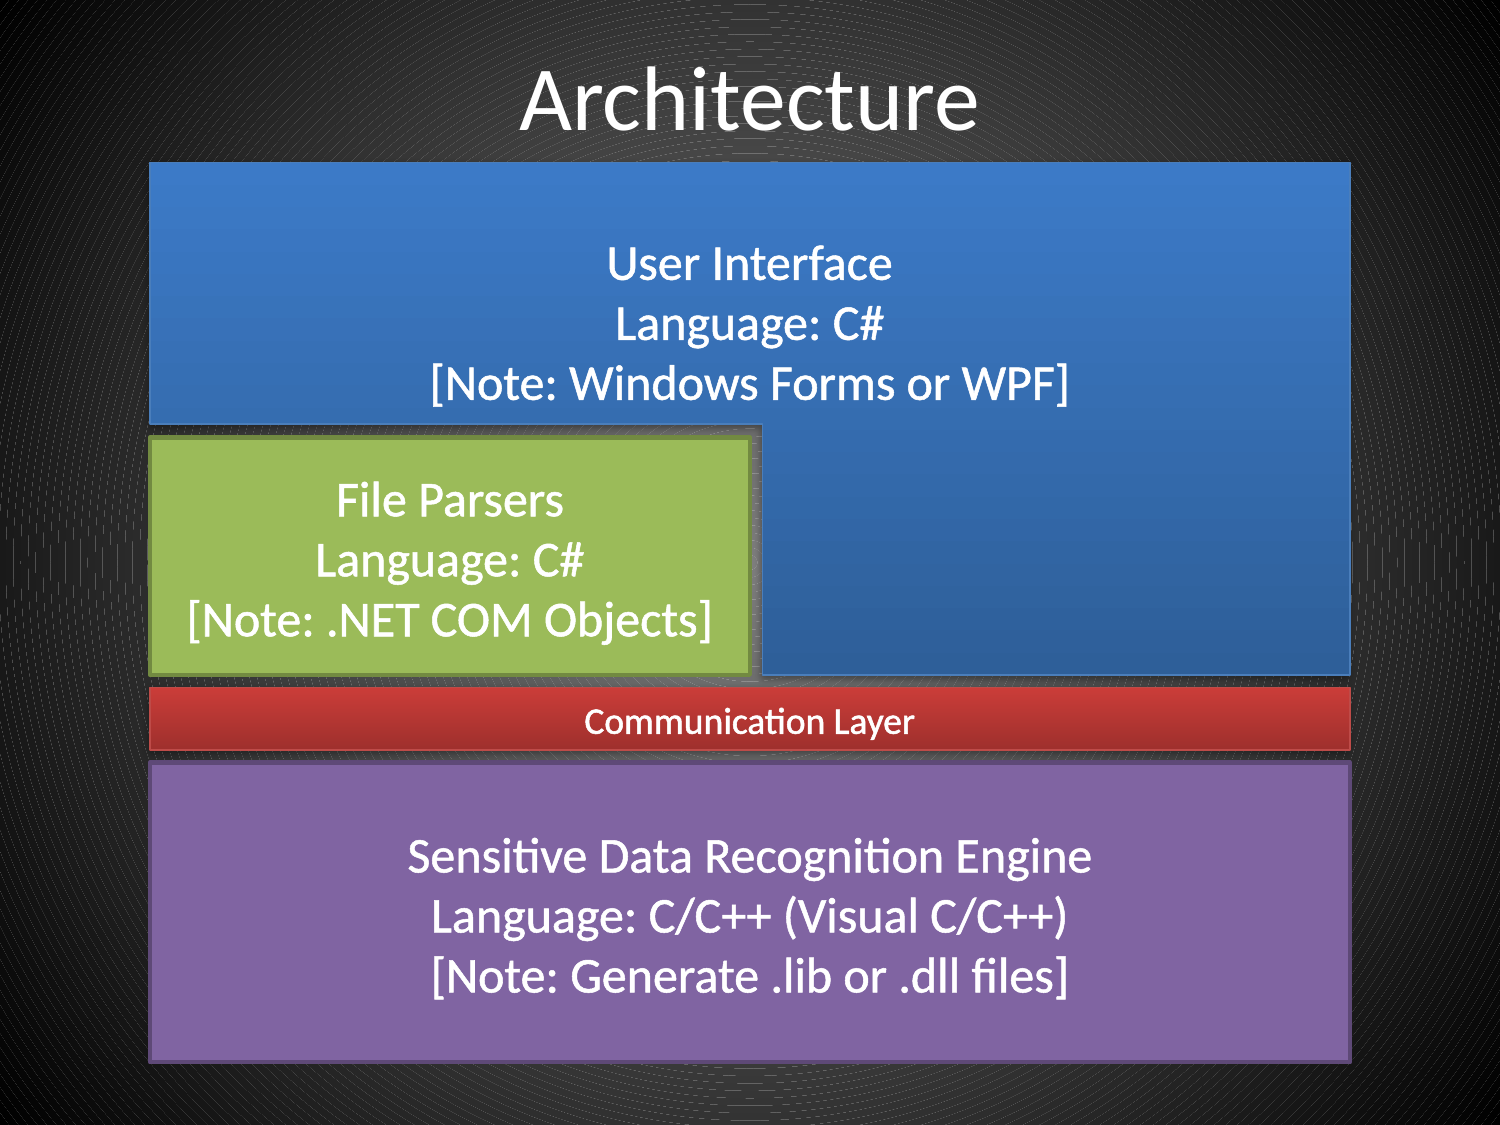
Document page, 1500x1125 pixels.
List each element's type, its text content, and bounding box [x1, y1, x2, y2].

text_box File Parsers Language: C# [Note: .NET COM Objects] [148, 435, 752, 677]
text_box User Interface Language: C# [Note: Windows Forms or WPF] [149, 188, 1351, 676]
text_box Communication Layer [149, 687, 1351, 751]
text_box Sensitive Data Recognition Engine Language: C/C++ (Visual C/C++) [Note: Generate .lib or .dll files] [148, 760, 1352, 1064]
text_box Architecture [74, 0, 1425, 188]
